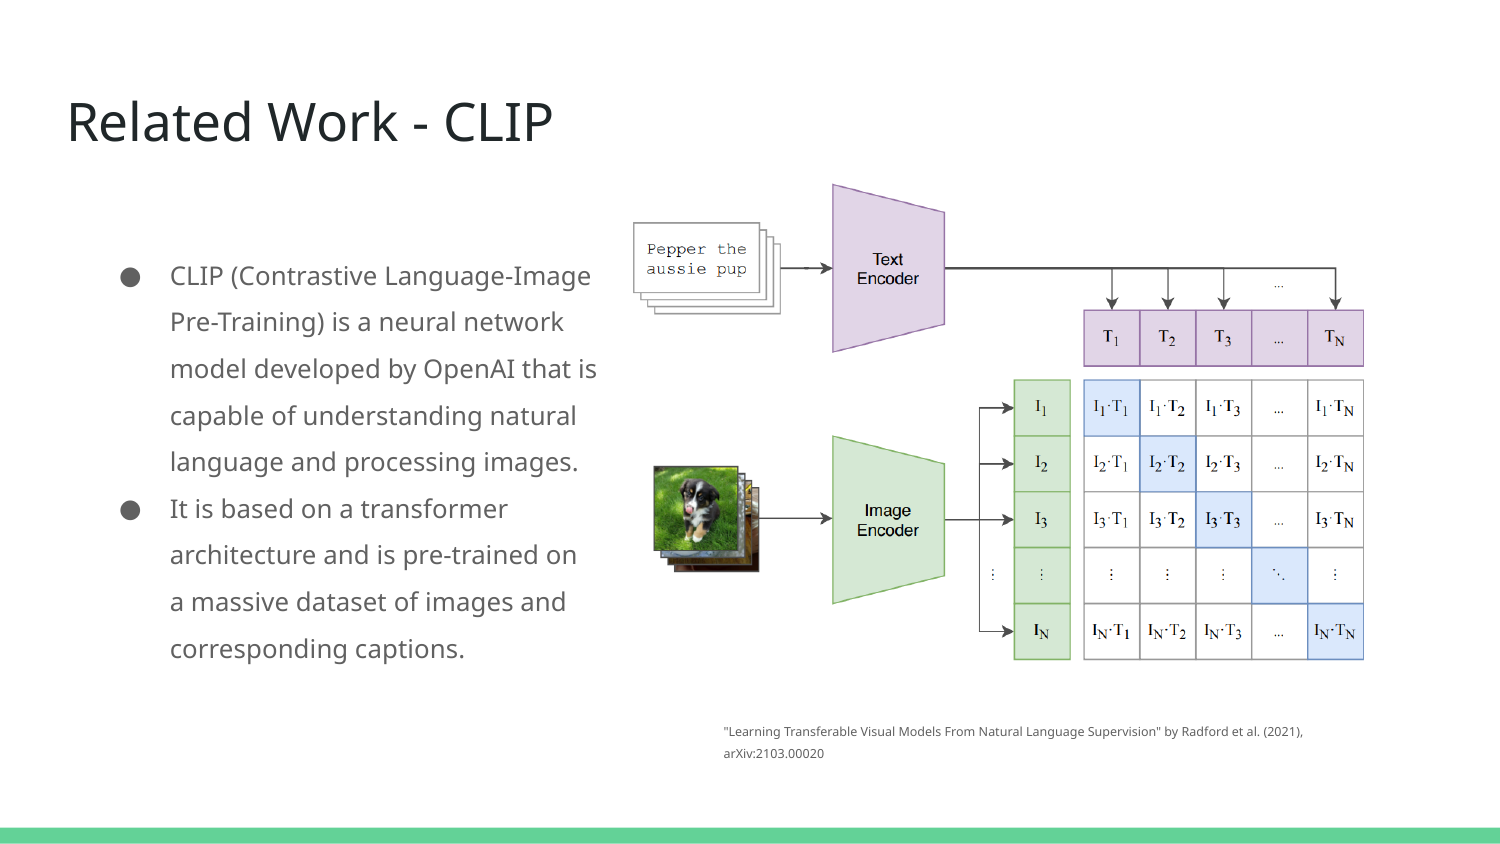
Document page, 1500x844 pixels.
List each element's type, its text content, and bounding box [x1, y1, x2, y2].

picture [628, 179, 1370, 664]
title Related Work - CLIP [51, 72, 1449, 167]
text_box "Learning Transferable Visual Models From Natural Language Supervision" by Radford et al. (2021), arXiv:2103.00020 [708, 701, 1411, 777]
list CLIP (Contrastive Language-Image Pre-Training) is a neural network model developed by OpenAI that is capable of understanding natural language and processing images. It is based on a transformer architecture and is pre-trained on a massive dataset of images and corresponding captions. [79, 228, 615, 729]
